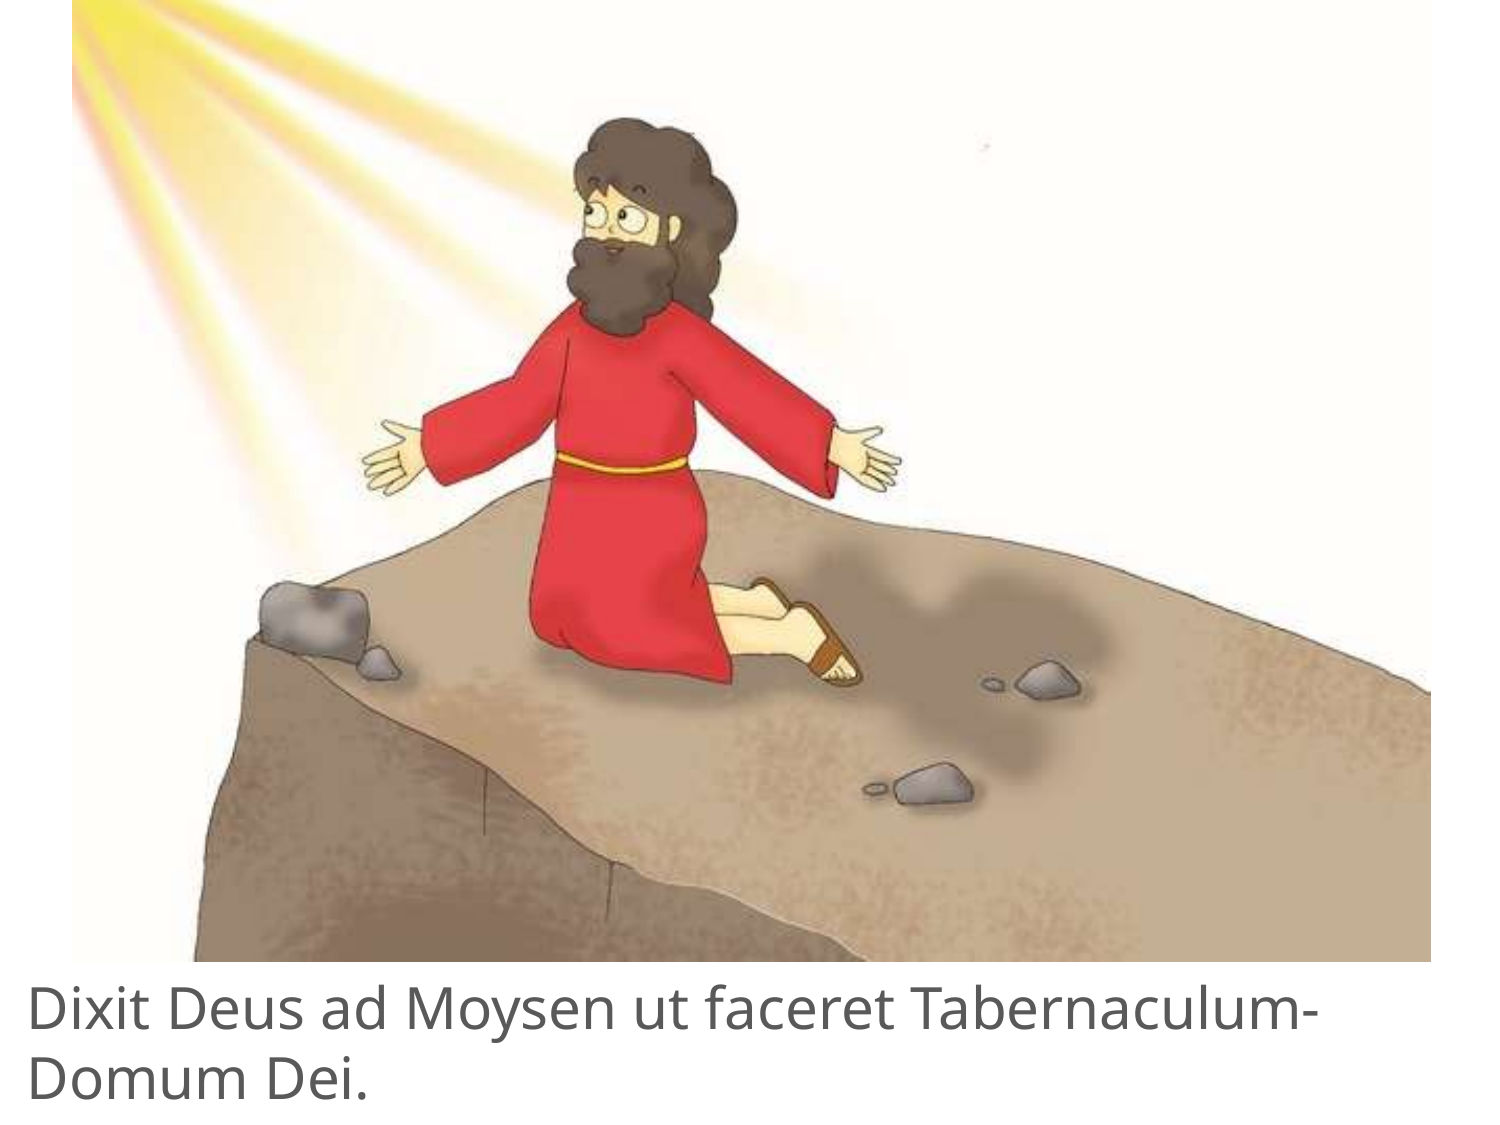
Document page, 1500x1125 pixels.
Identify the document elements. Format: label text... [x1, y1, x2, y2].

text_box Dixit Deus ad Moysen ut faceret Tabernaculum-Domum Dei. [11, 964, 1483, 1119]
picture [72, 0, 1431, 963]
